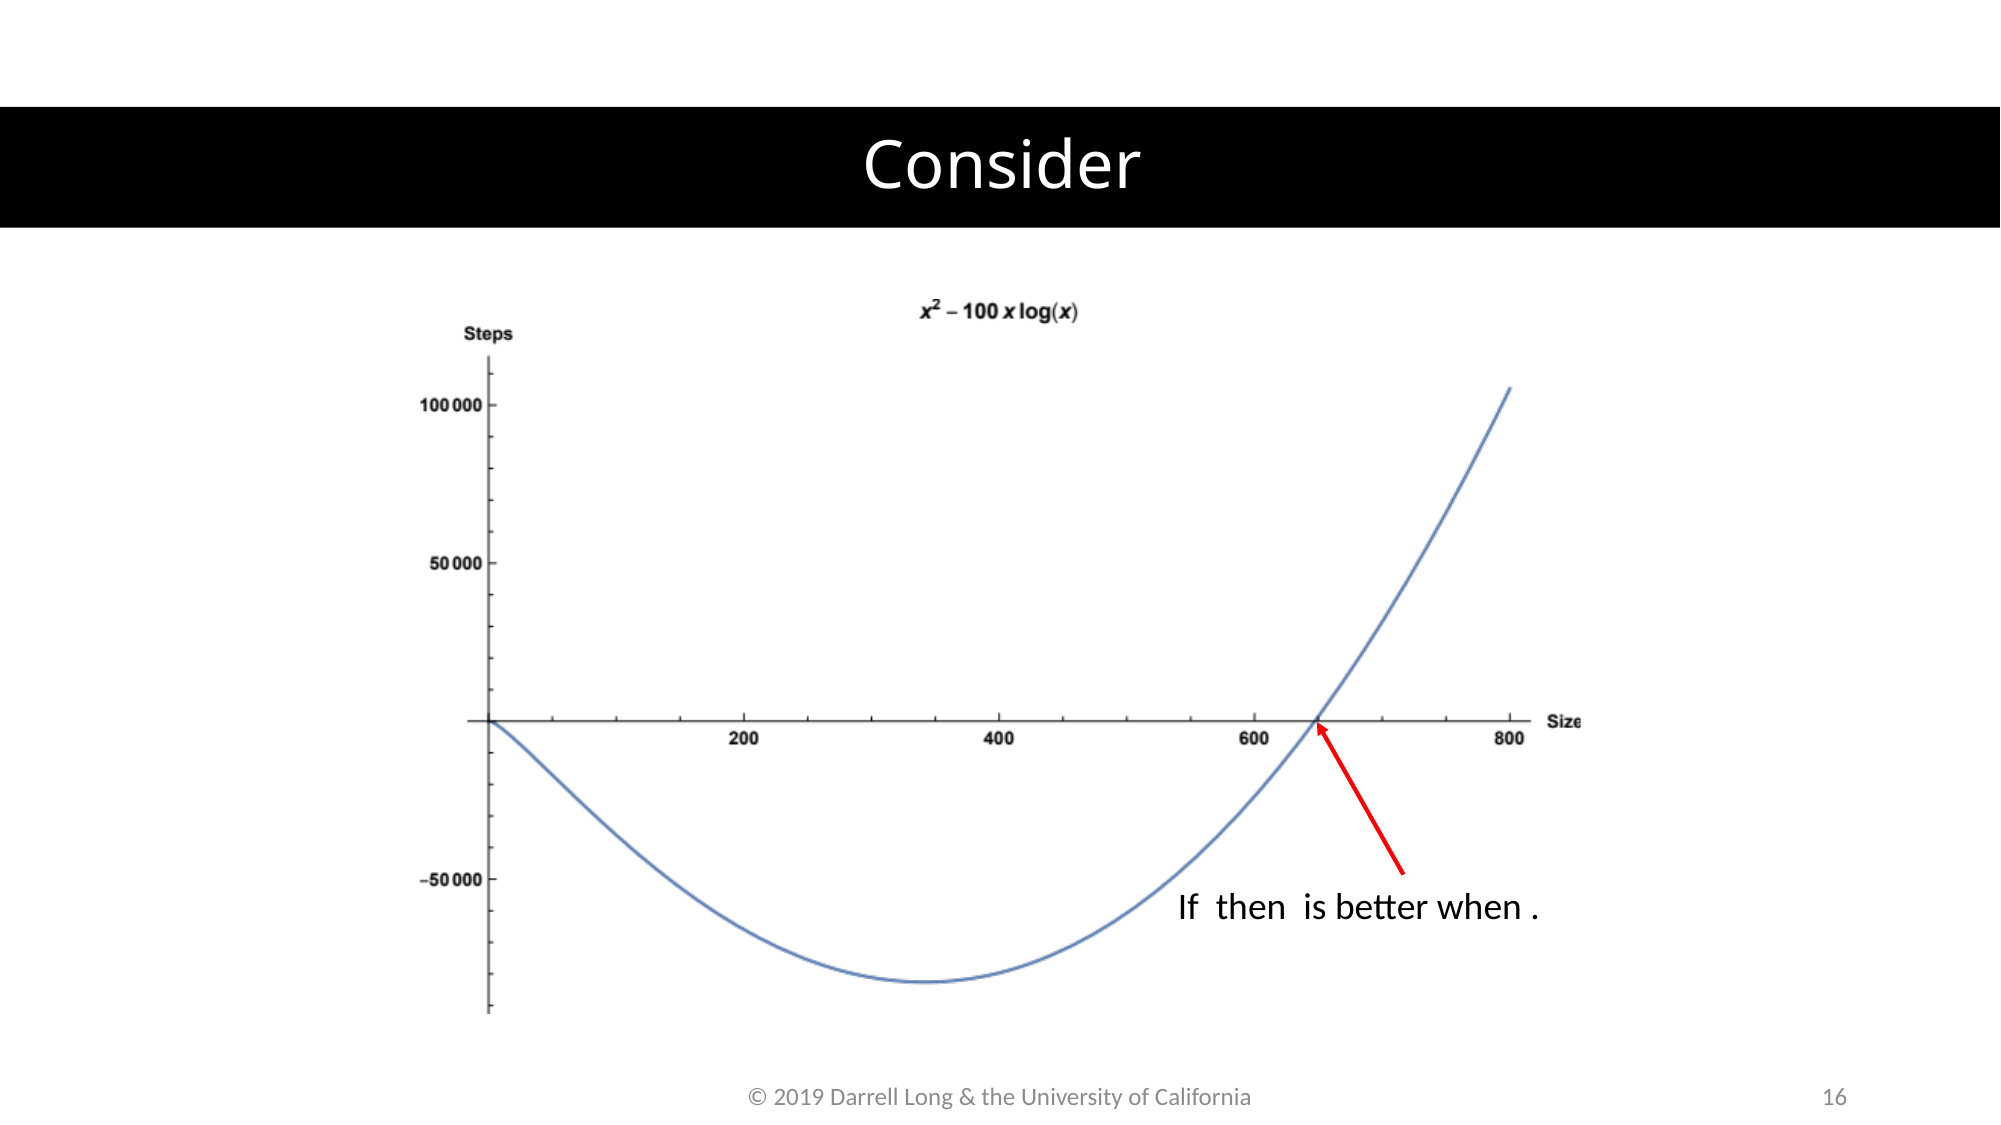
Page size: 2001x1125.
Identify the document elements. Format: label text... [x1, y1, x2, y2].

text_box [1316, 721, 1404, 875]
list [419, 299, 1581, 1014]
footer © 2019 Darrell Long & the University of California [662, 1065, 1338, 1125]
slide_number 16 [1412, 1065, 1863, 1125]
text_box [0, 106, 2000, 229]
